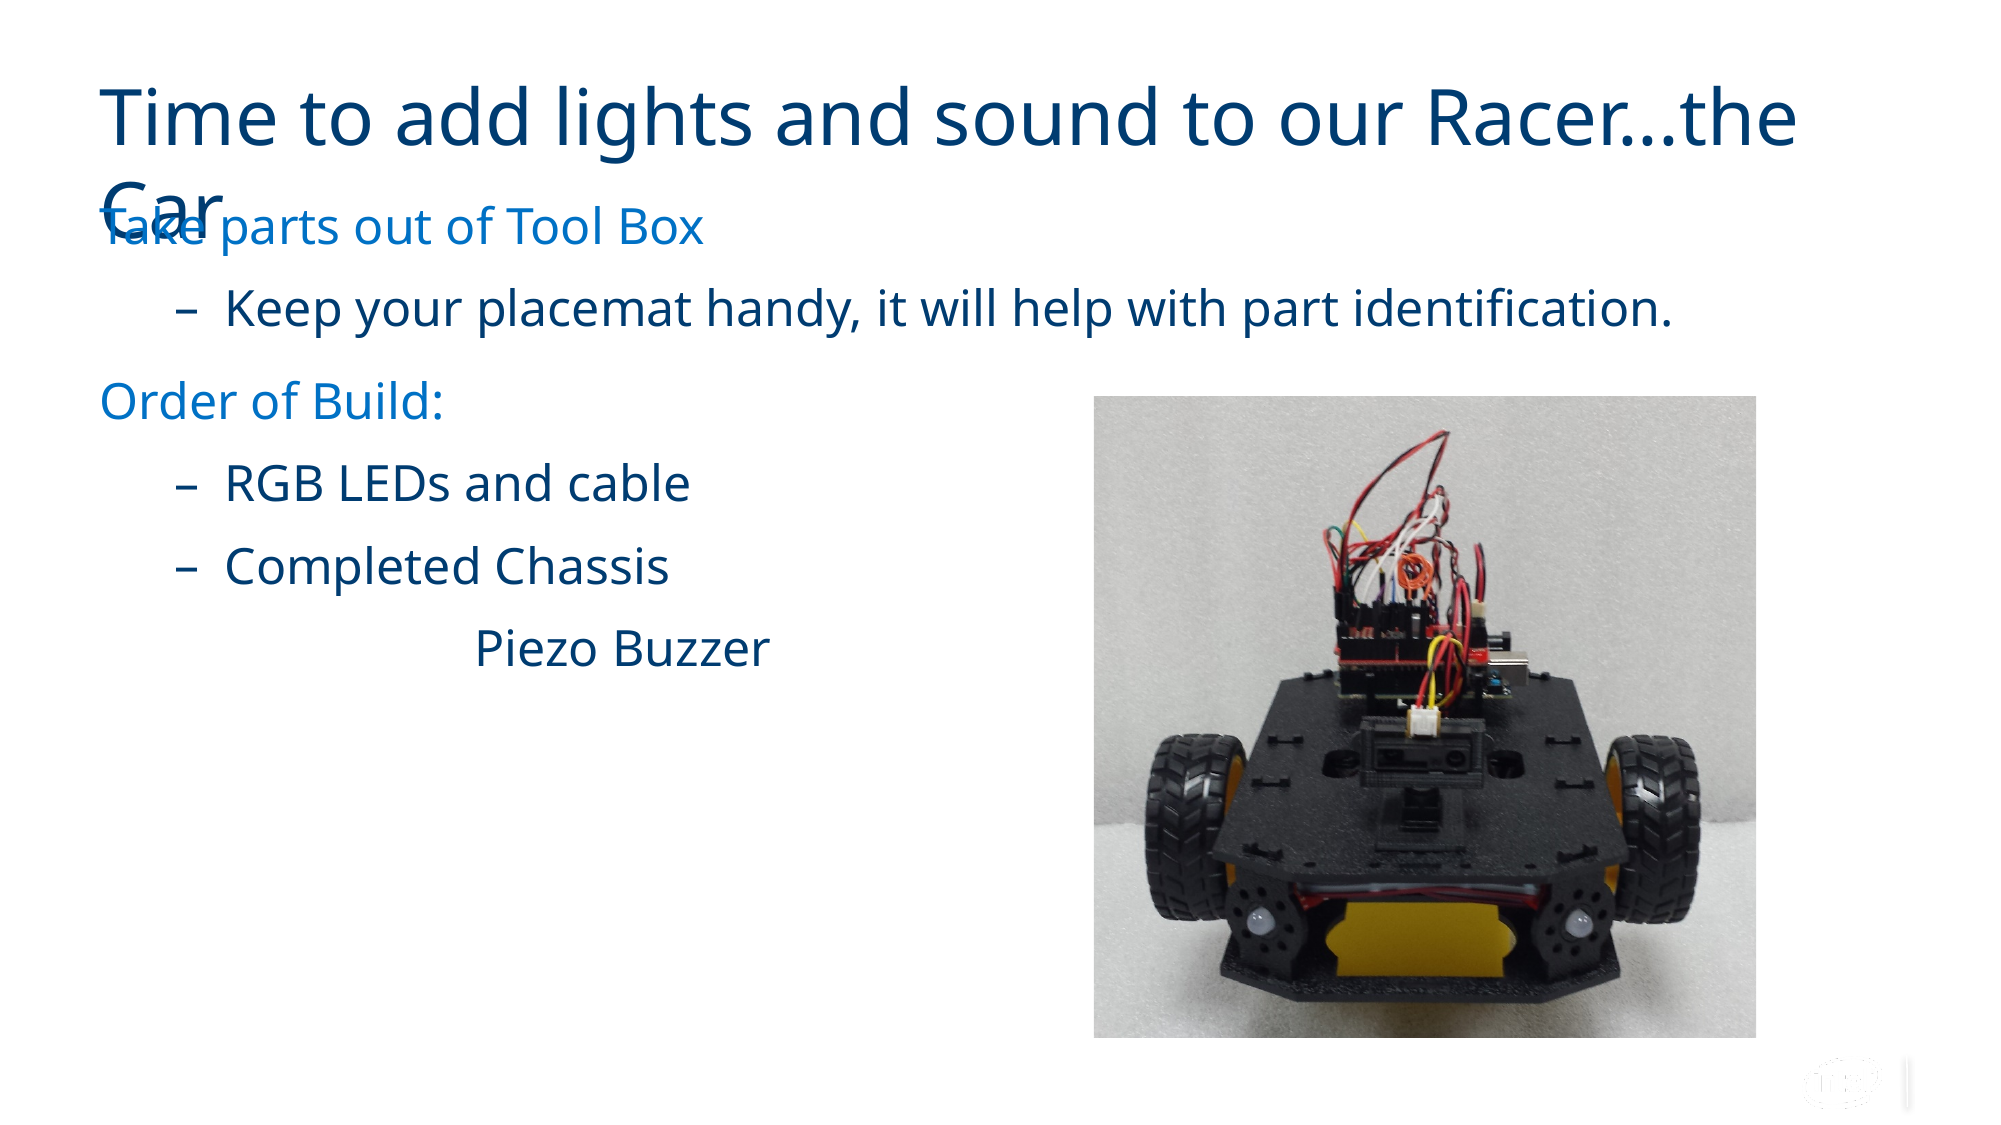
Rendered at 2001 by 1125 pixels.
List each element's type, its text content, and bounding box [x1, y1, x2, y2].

list Take parts out of Tool Box Keep your placemat handy, it will help with part identification. Order of Build: RGB LEDs and cable Completed Chassis Piezo Buzzer [99, 194, 1900, 1056]
picture [1093, 396, 1757, 1038]
slide_number 27 [1504, 1049, 1956, 1110]
title Time to add lights and sound to our Racer...the Car [99, 67, 1900, 194]
